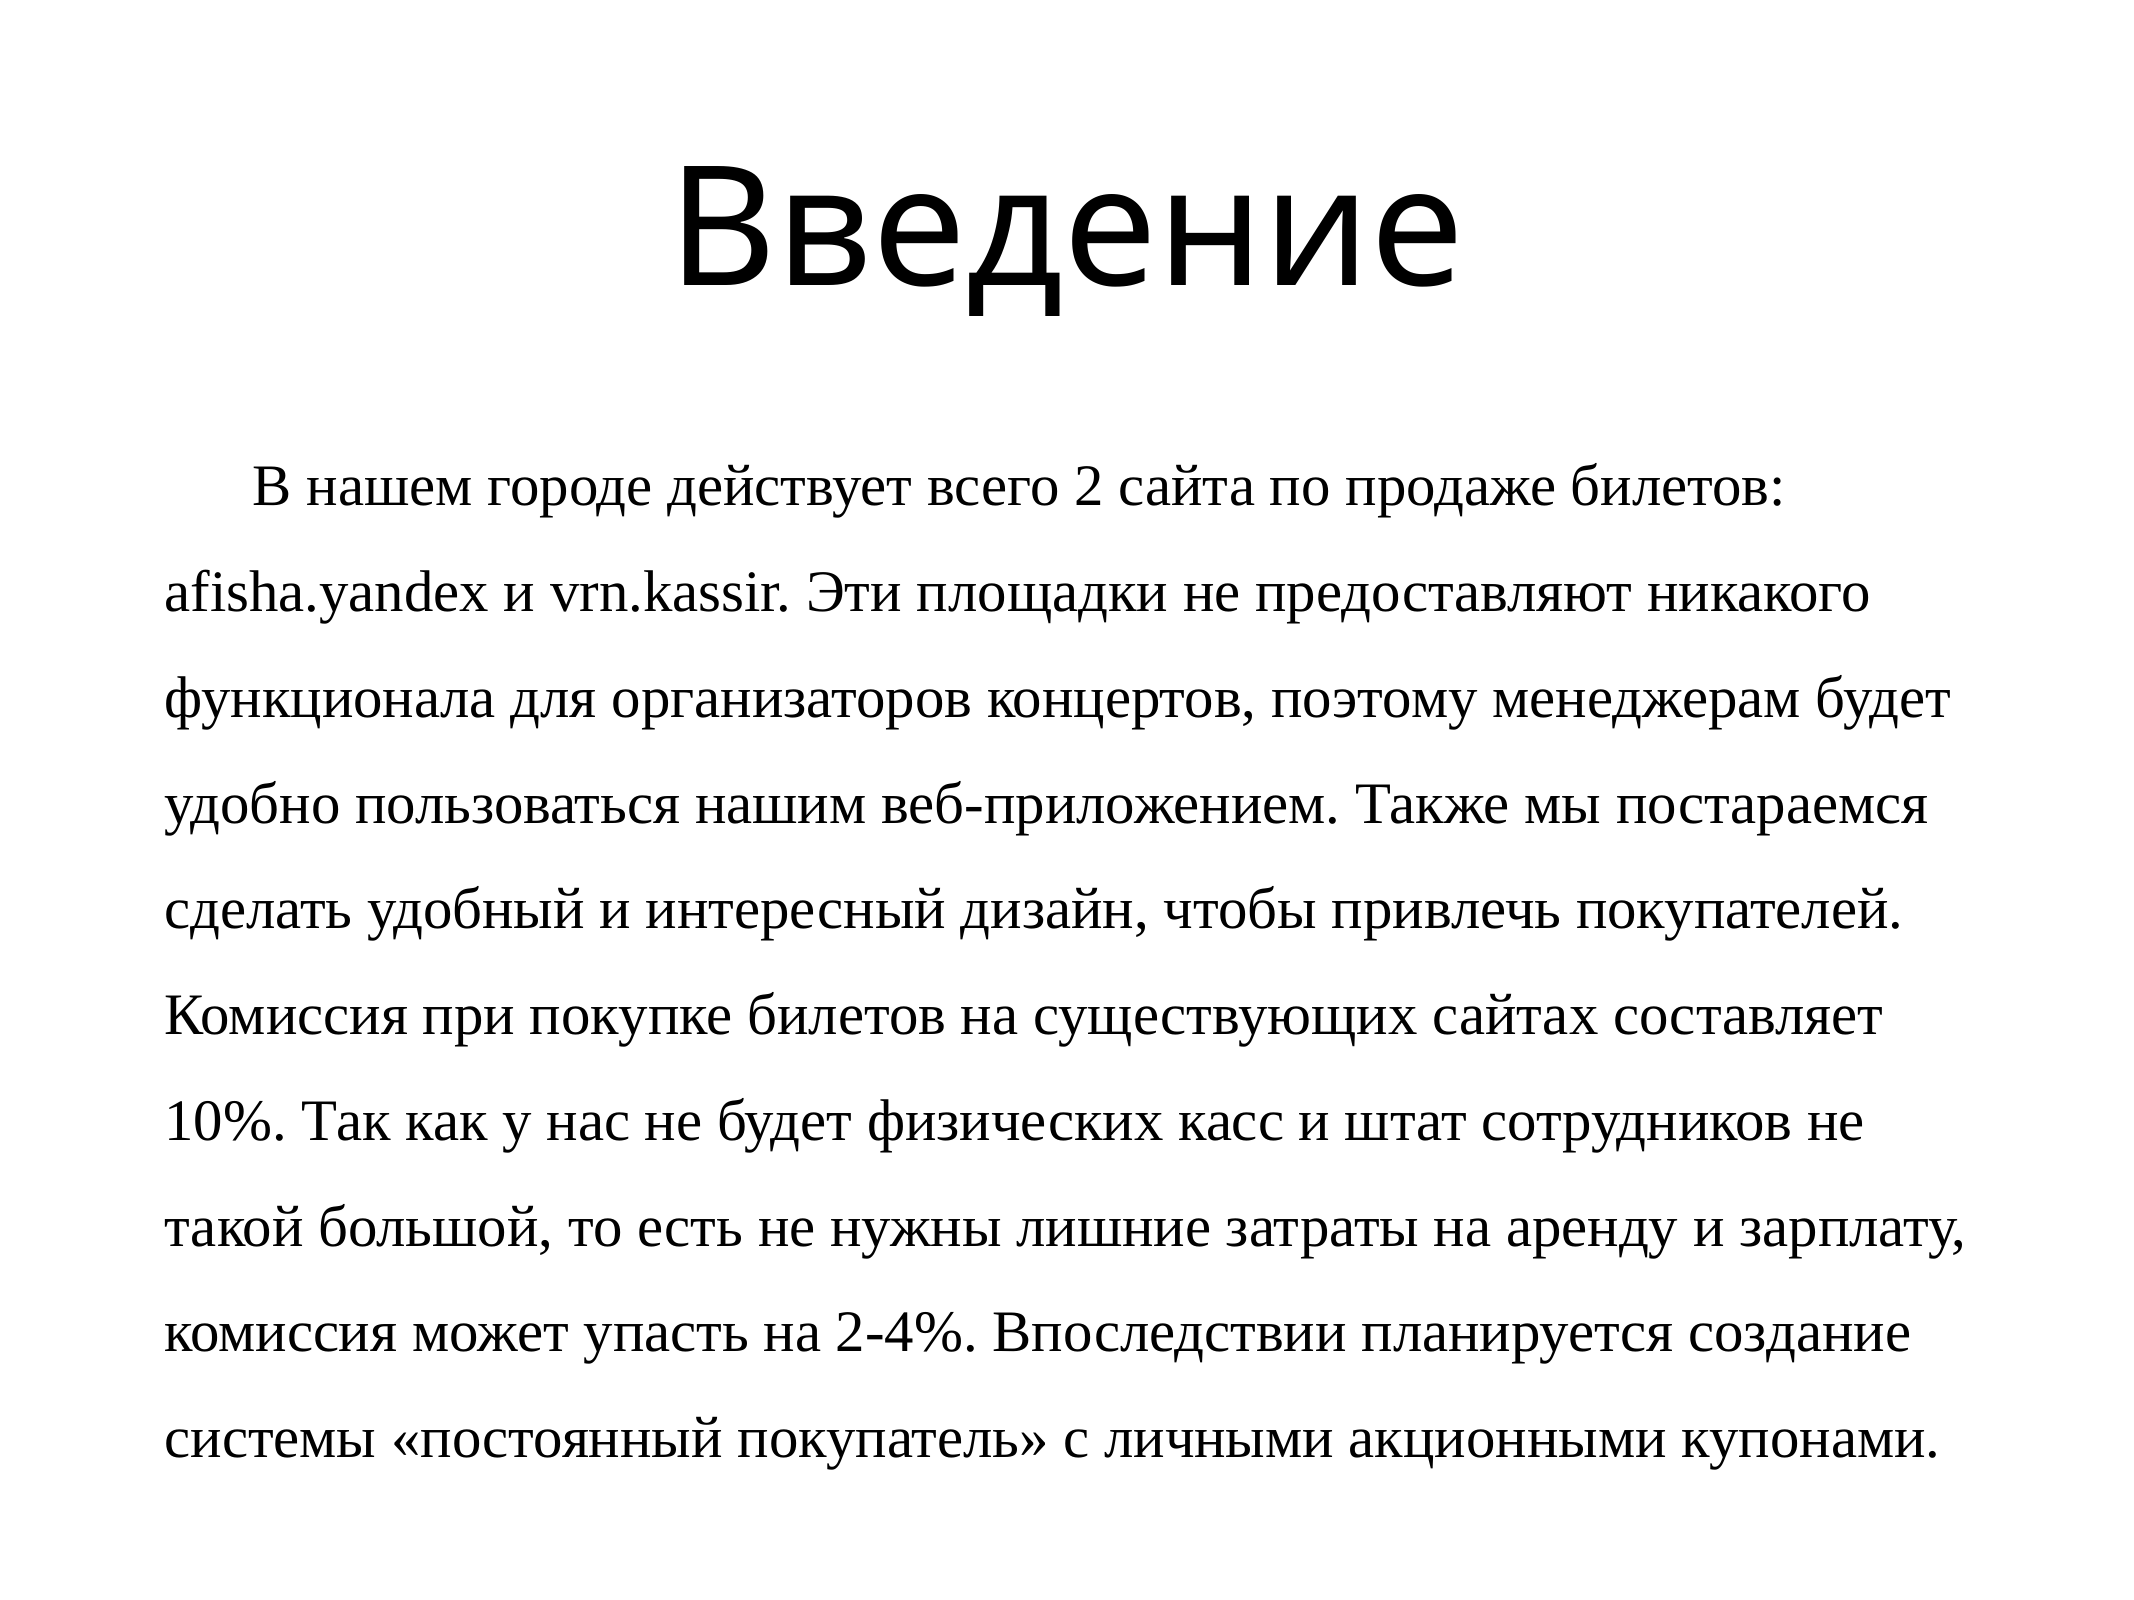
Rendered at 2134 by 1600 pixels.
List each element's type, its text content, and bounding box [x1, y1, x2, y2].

title Введение [155, 41, 1978, 397]
list В нашем городе действует всего 2 сайта по продаже билетов: afisha.yandex и vrn.kassir. Эти площадки не предоставляют никакого функционала для организаторов концертов, поэтому менеджерам будет удобно пользоваться нашим веб-приложением. Также мы постараемся сделать удобный и интересный дизайн, чтобы привлечь покупателей. Комиссия при покупке билетов на существующих сайтах составляет 10%. Так как у нас не будет физических касс и штат сотрудников не такой большой, то есть не нужны лишние затраты на аренду и зарплату, комиссия может упасть на 2-4%. Впоследствии планируется создание системы «постоянный покупатель» с личными акционными купонами. [155, 424, 1978, 1457]
